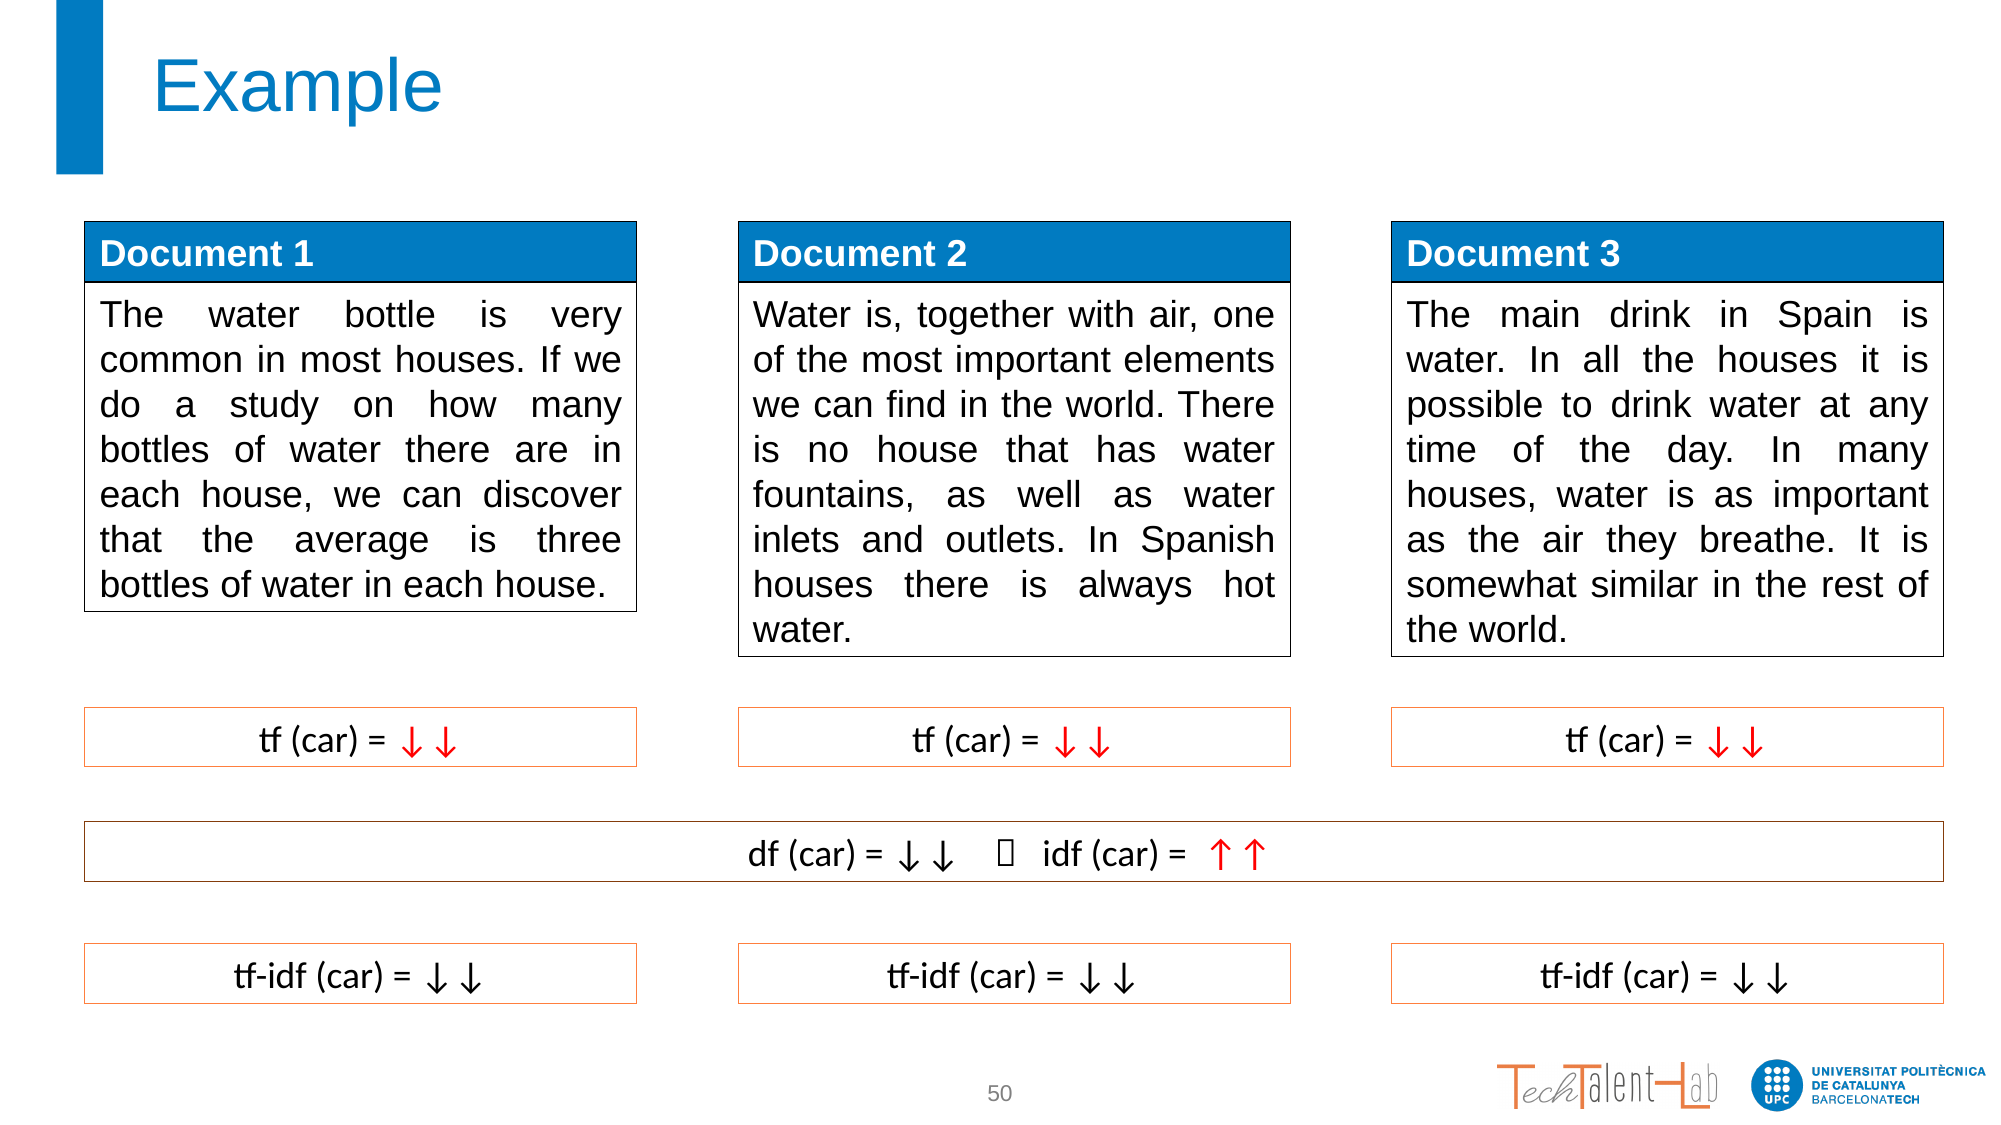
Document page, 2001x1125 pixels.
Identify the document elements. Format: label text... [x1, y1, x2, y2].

text_box The main drink in Spain is water. In all the houses it is possible to drink water at any time of the day. In many houses, water is as important as the air they breathe. It is somewhat similar in the rest of the world. [1391, 282, 1944, 657]
picture [1736, 1045, 2000, 1125]
text_box df (car) = ↓↓  idf (car) = ↑↑ [84, 821, 1944, 882]
text_box tf-idf (car) = ↓↓ [738, 943, 1291, 1004]
text_box Document 2 [738, 221, 1291, 282]
text_box Water is, together with air, one of the most important elements we can find in the world. There is no house that has water fountains, as well as water inlets and outlets. In Spanish houses there is always hot water. [738, 282, 1291, 657]
text_box tf (car) = ↓↓ [1391, 707, 1944, 767]
text_box tf-idf (car) = ↓↓ [84, 943, 637, 1004]
text_box tf-idf (car) = ↓↓ [1391, 943, 1944, 1004]
text_box The water bottle is very common in most houses. If we do a study on how many bottles of water there are in each house, we can discover that the average is three bottles of water in each house. [84, 282, 637, 612]
picture [1497, 1062, 1720, 1109]
slide_number 50 [774, 1062, 1225, 1123]
text_box Document 1 [84, 221, 637, 282]
text_box Document 3 [1391, 221, 1944, 282]
text_box tf (car) = ↓↓ [84, 707, 637, 767]
title Example [137, 0, 1944, 175]
text_box tf (car) = ↓↓ [738, 707, 1291, 767]
